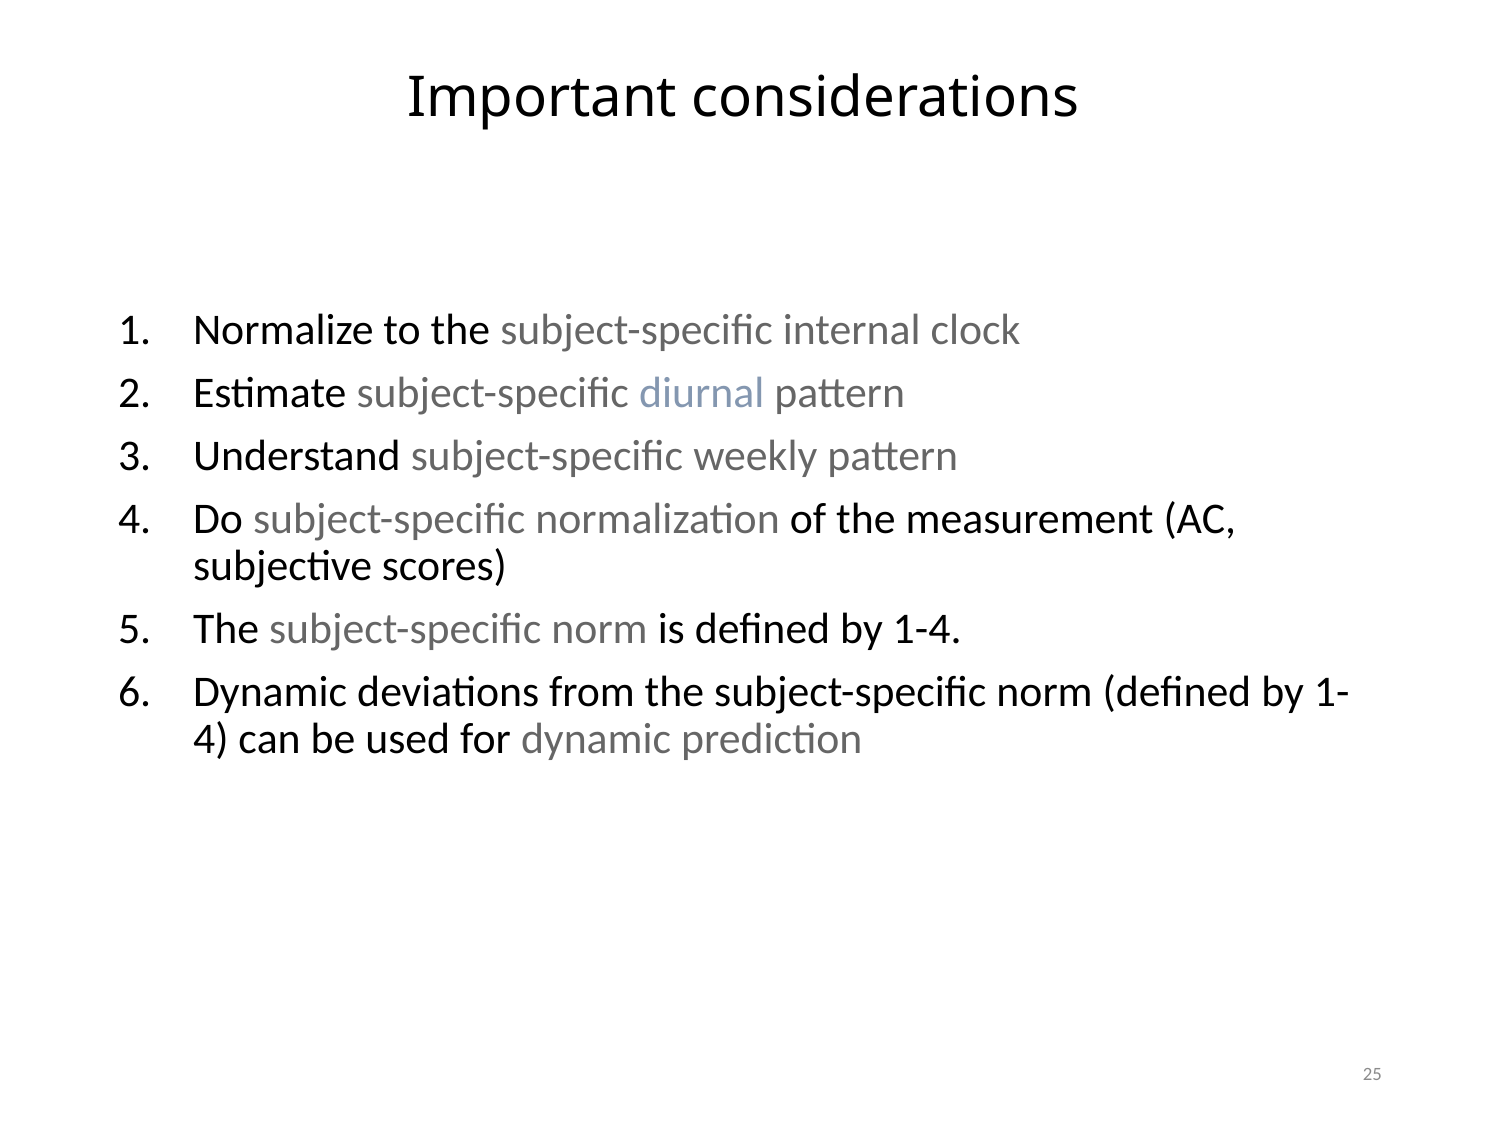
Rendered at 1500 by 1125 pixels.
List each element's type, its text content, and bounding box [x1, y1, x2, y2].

list Normalize to the subject-specific internal clock Estimate subject-specific diurnal pattern Understand subject-specific weekly pattern Do subject-specific normalization of the measurement (AC, subjective scores) The subject-specific norm is defined by 1-4. Dynamic deviations from the subject-specific norm (defined by 1-4) can be used for dynamic prediction [103, 299, 1397, 1014]
title Important considerations [189, 59, 1298, 136]
slide_number 25 [1059, 1042, 1397, 1103]
